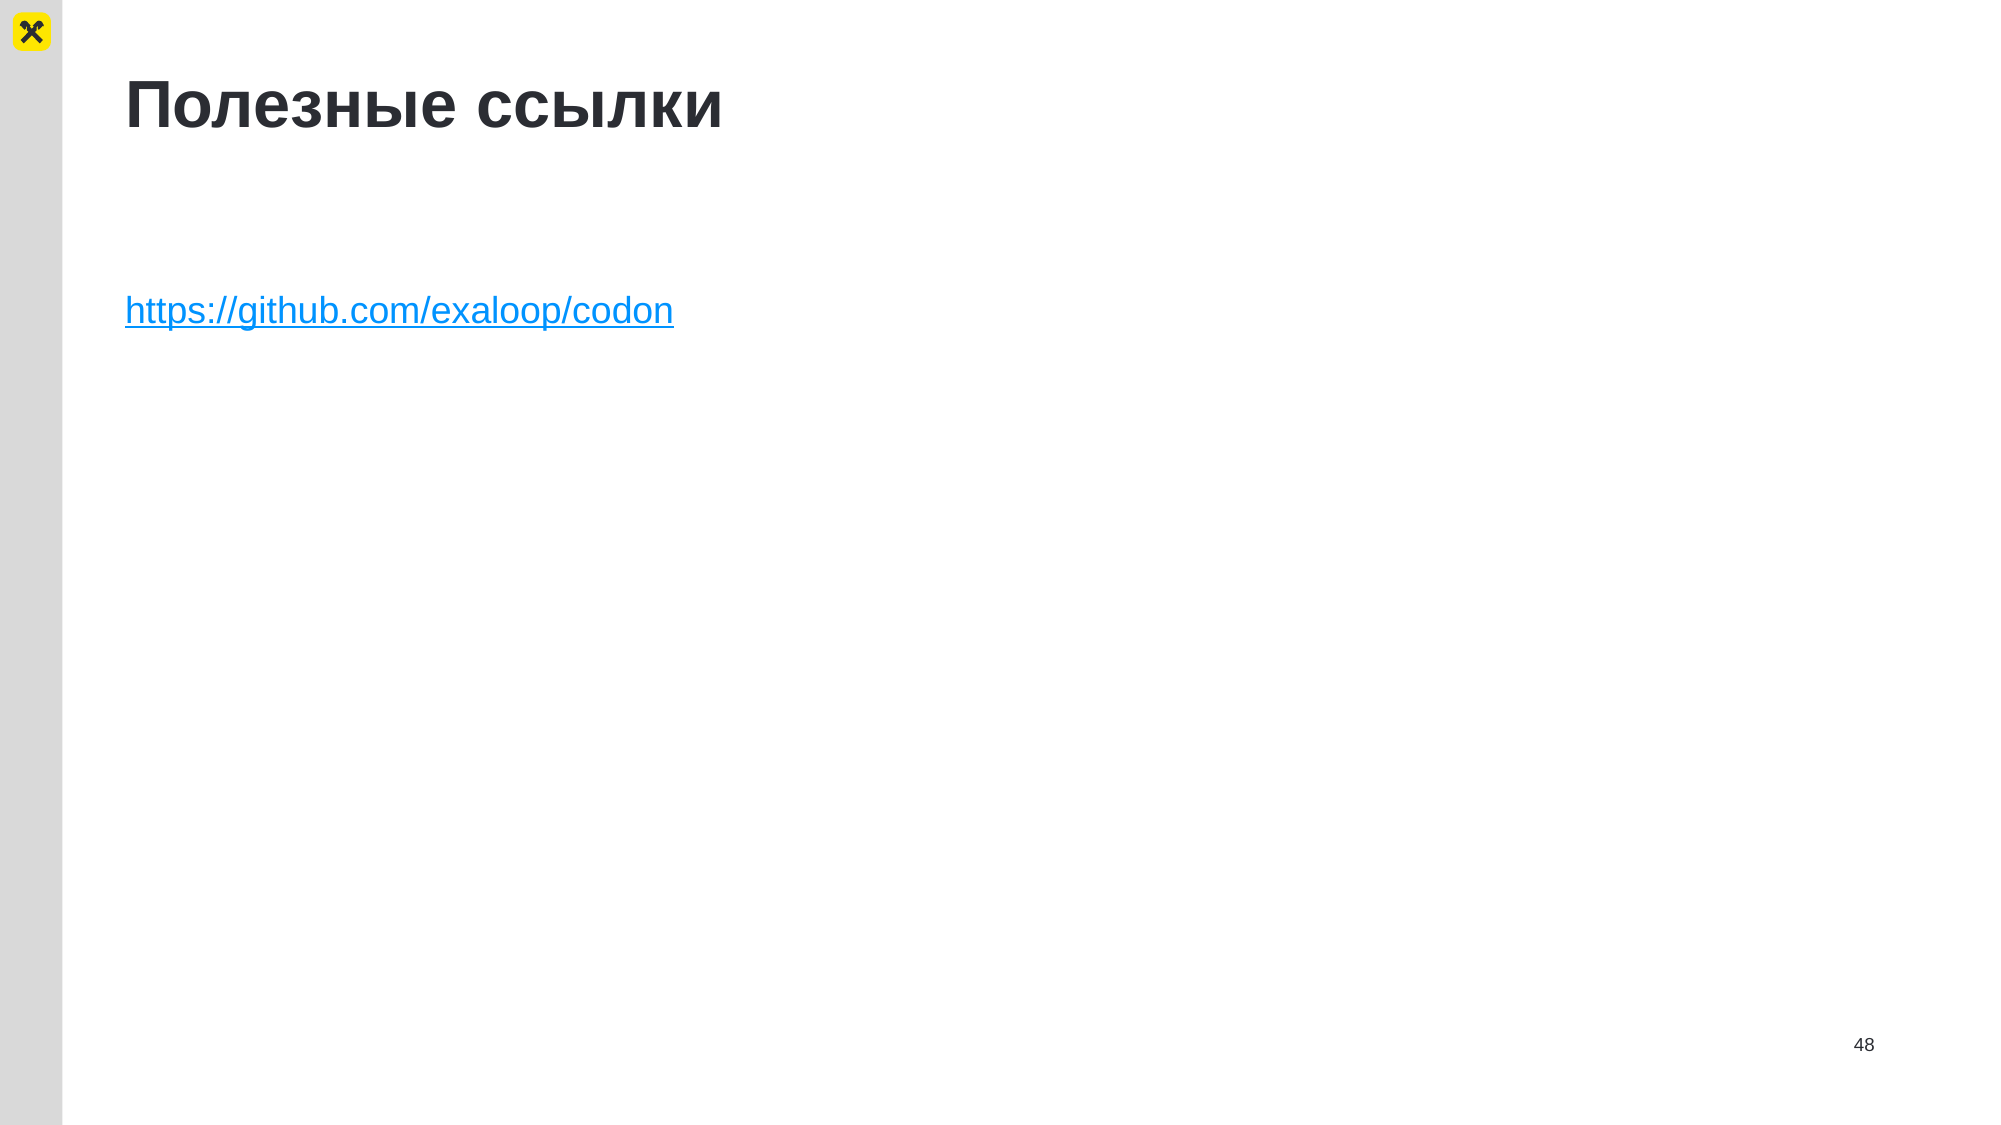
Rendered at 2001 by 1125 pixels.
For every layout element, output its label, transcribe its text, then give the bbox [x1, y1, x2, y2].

title Полезные ссылки [125, 62, 1875, 157]
slide_number 48 [1749, 1000, 1875, 1064]
list https://github.com/exaloop/codon [125, 278, 1329, 719]
